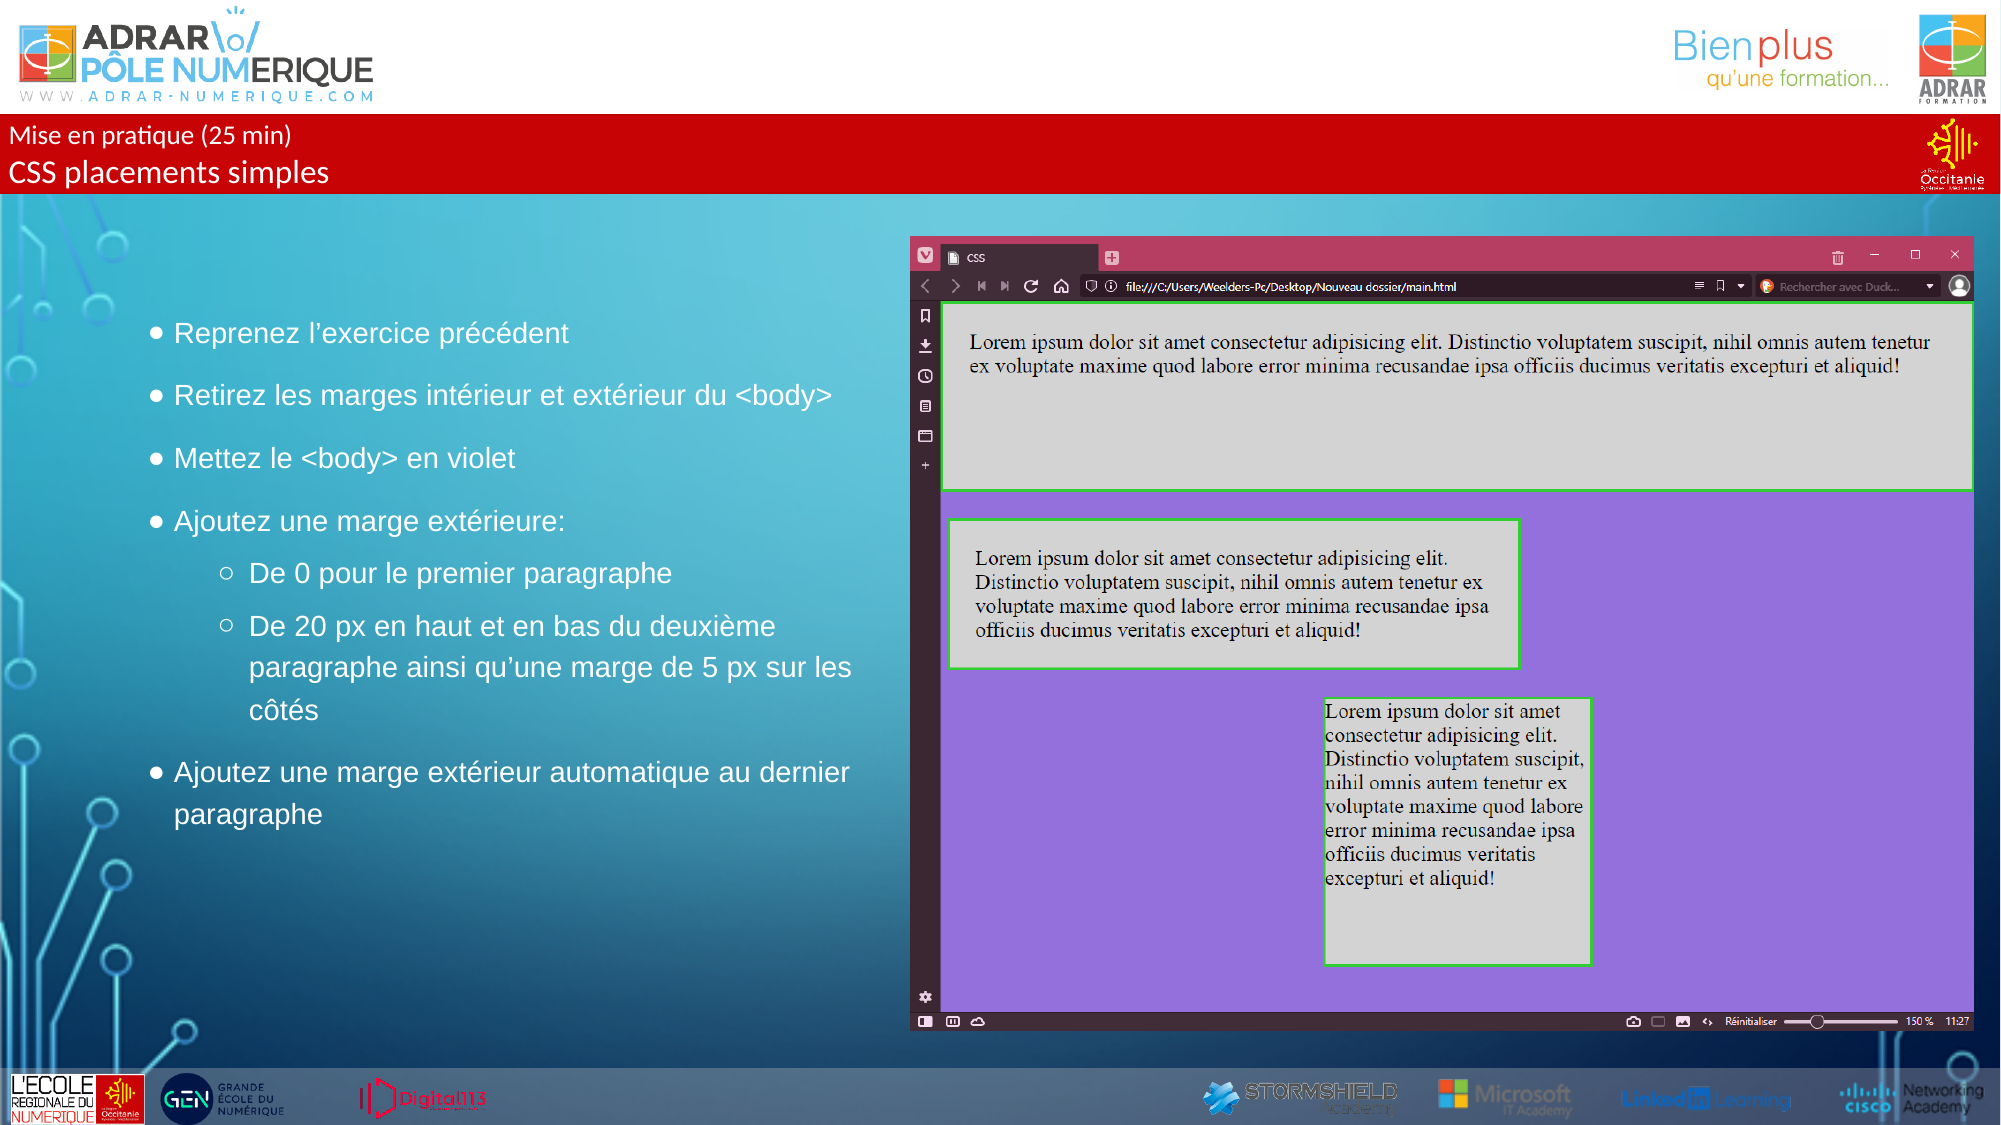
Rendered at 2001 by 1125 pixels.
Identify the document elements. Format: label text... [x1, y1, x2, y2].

list Reprenez l’exercice précédent Retirez les marges intérieur et extérieur du <body> Mettez le <body> en violet Ajoutez une marge extérieure: De 0 pour le premier paragraphe De 20 px en haut et en bas du deuxième paragraphe ainsi qu’une marge de 5 px sur les côtés Ajoutez une marge extérieur automatique au dernier paragraphe [121, 299, 904, 898]
picture [10, 1071, 145, 1125]
text_box Mise en pratique (25 min) CSS placements simples [0, 102, 383, 205]
picture [1202, 1076, 1397, 1121]
picture [0, 114, 2001, 1125]
picture [10, 0, 384, 109]
picture [1675, 29, 1888, 90]
picture [1916, 11, 1988, 106]
picture [347, 1076, 498, 1122]
